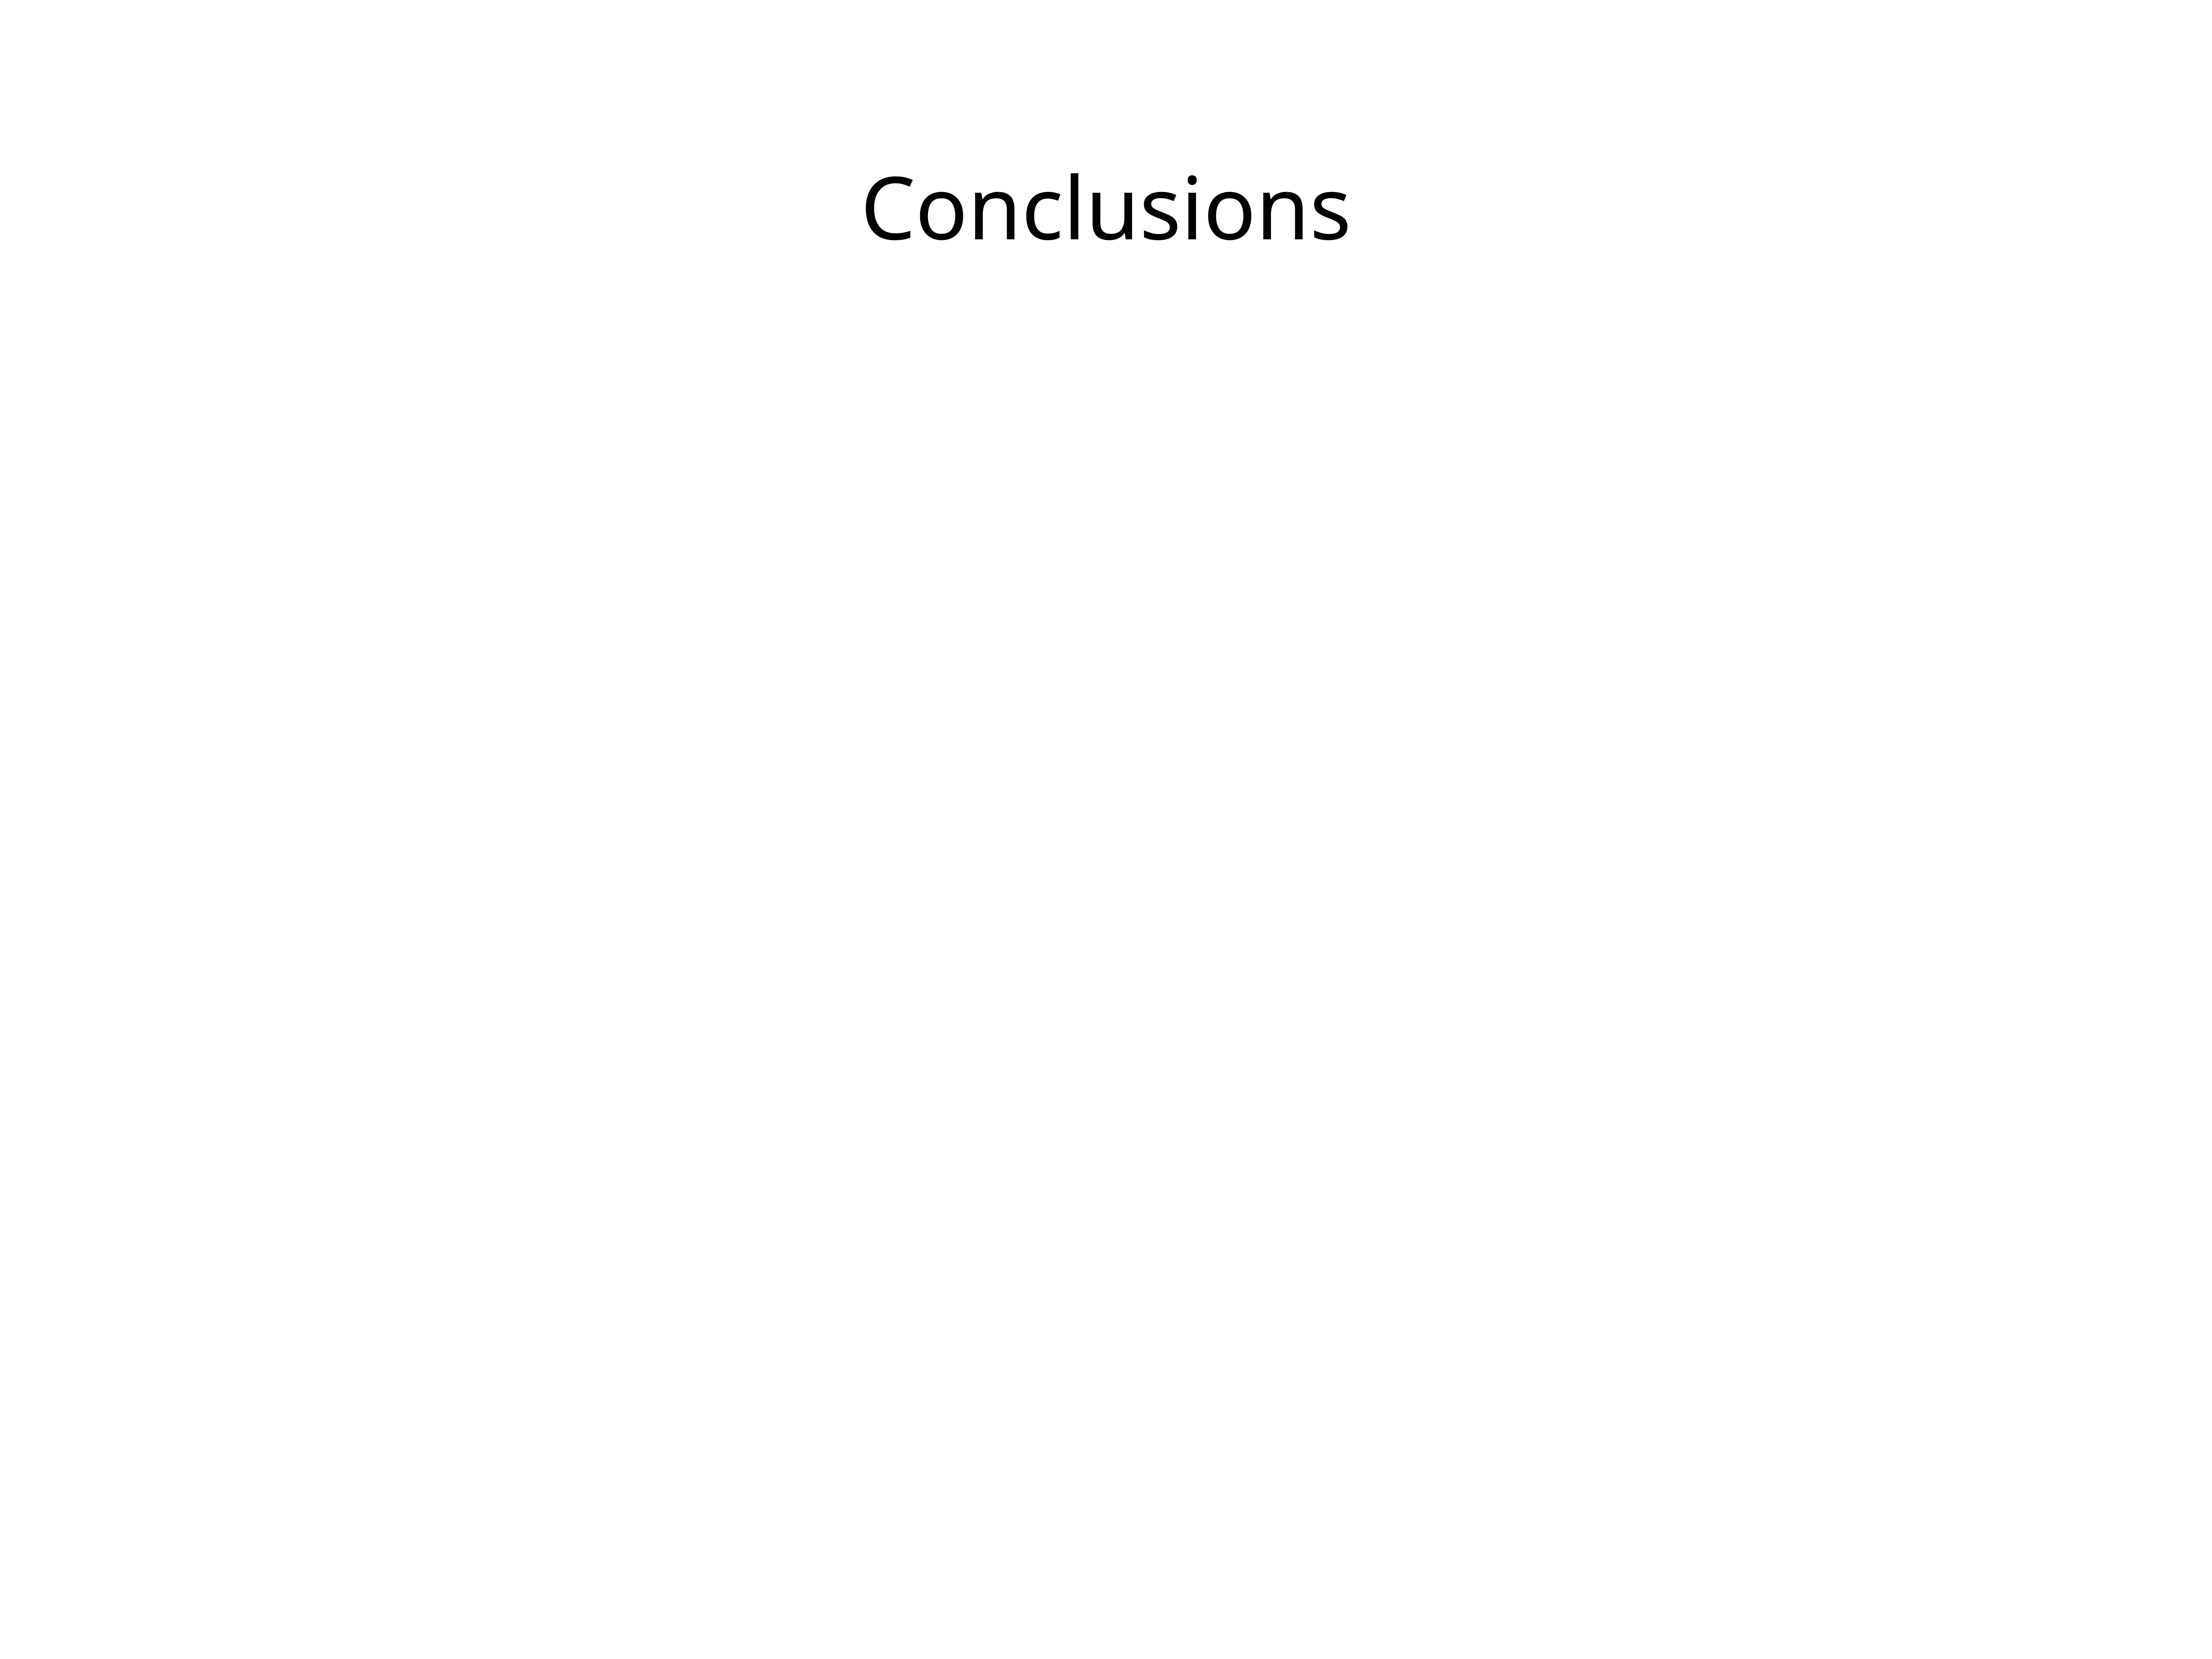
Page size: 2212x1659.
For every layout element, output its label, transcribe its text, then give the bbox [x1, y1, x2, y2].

title Conclusions [111, 66, 2101, 343]
